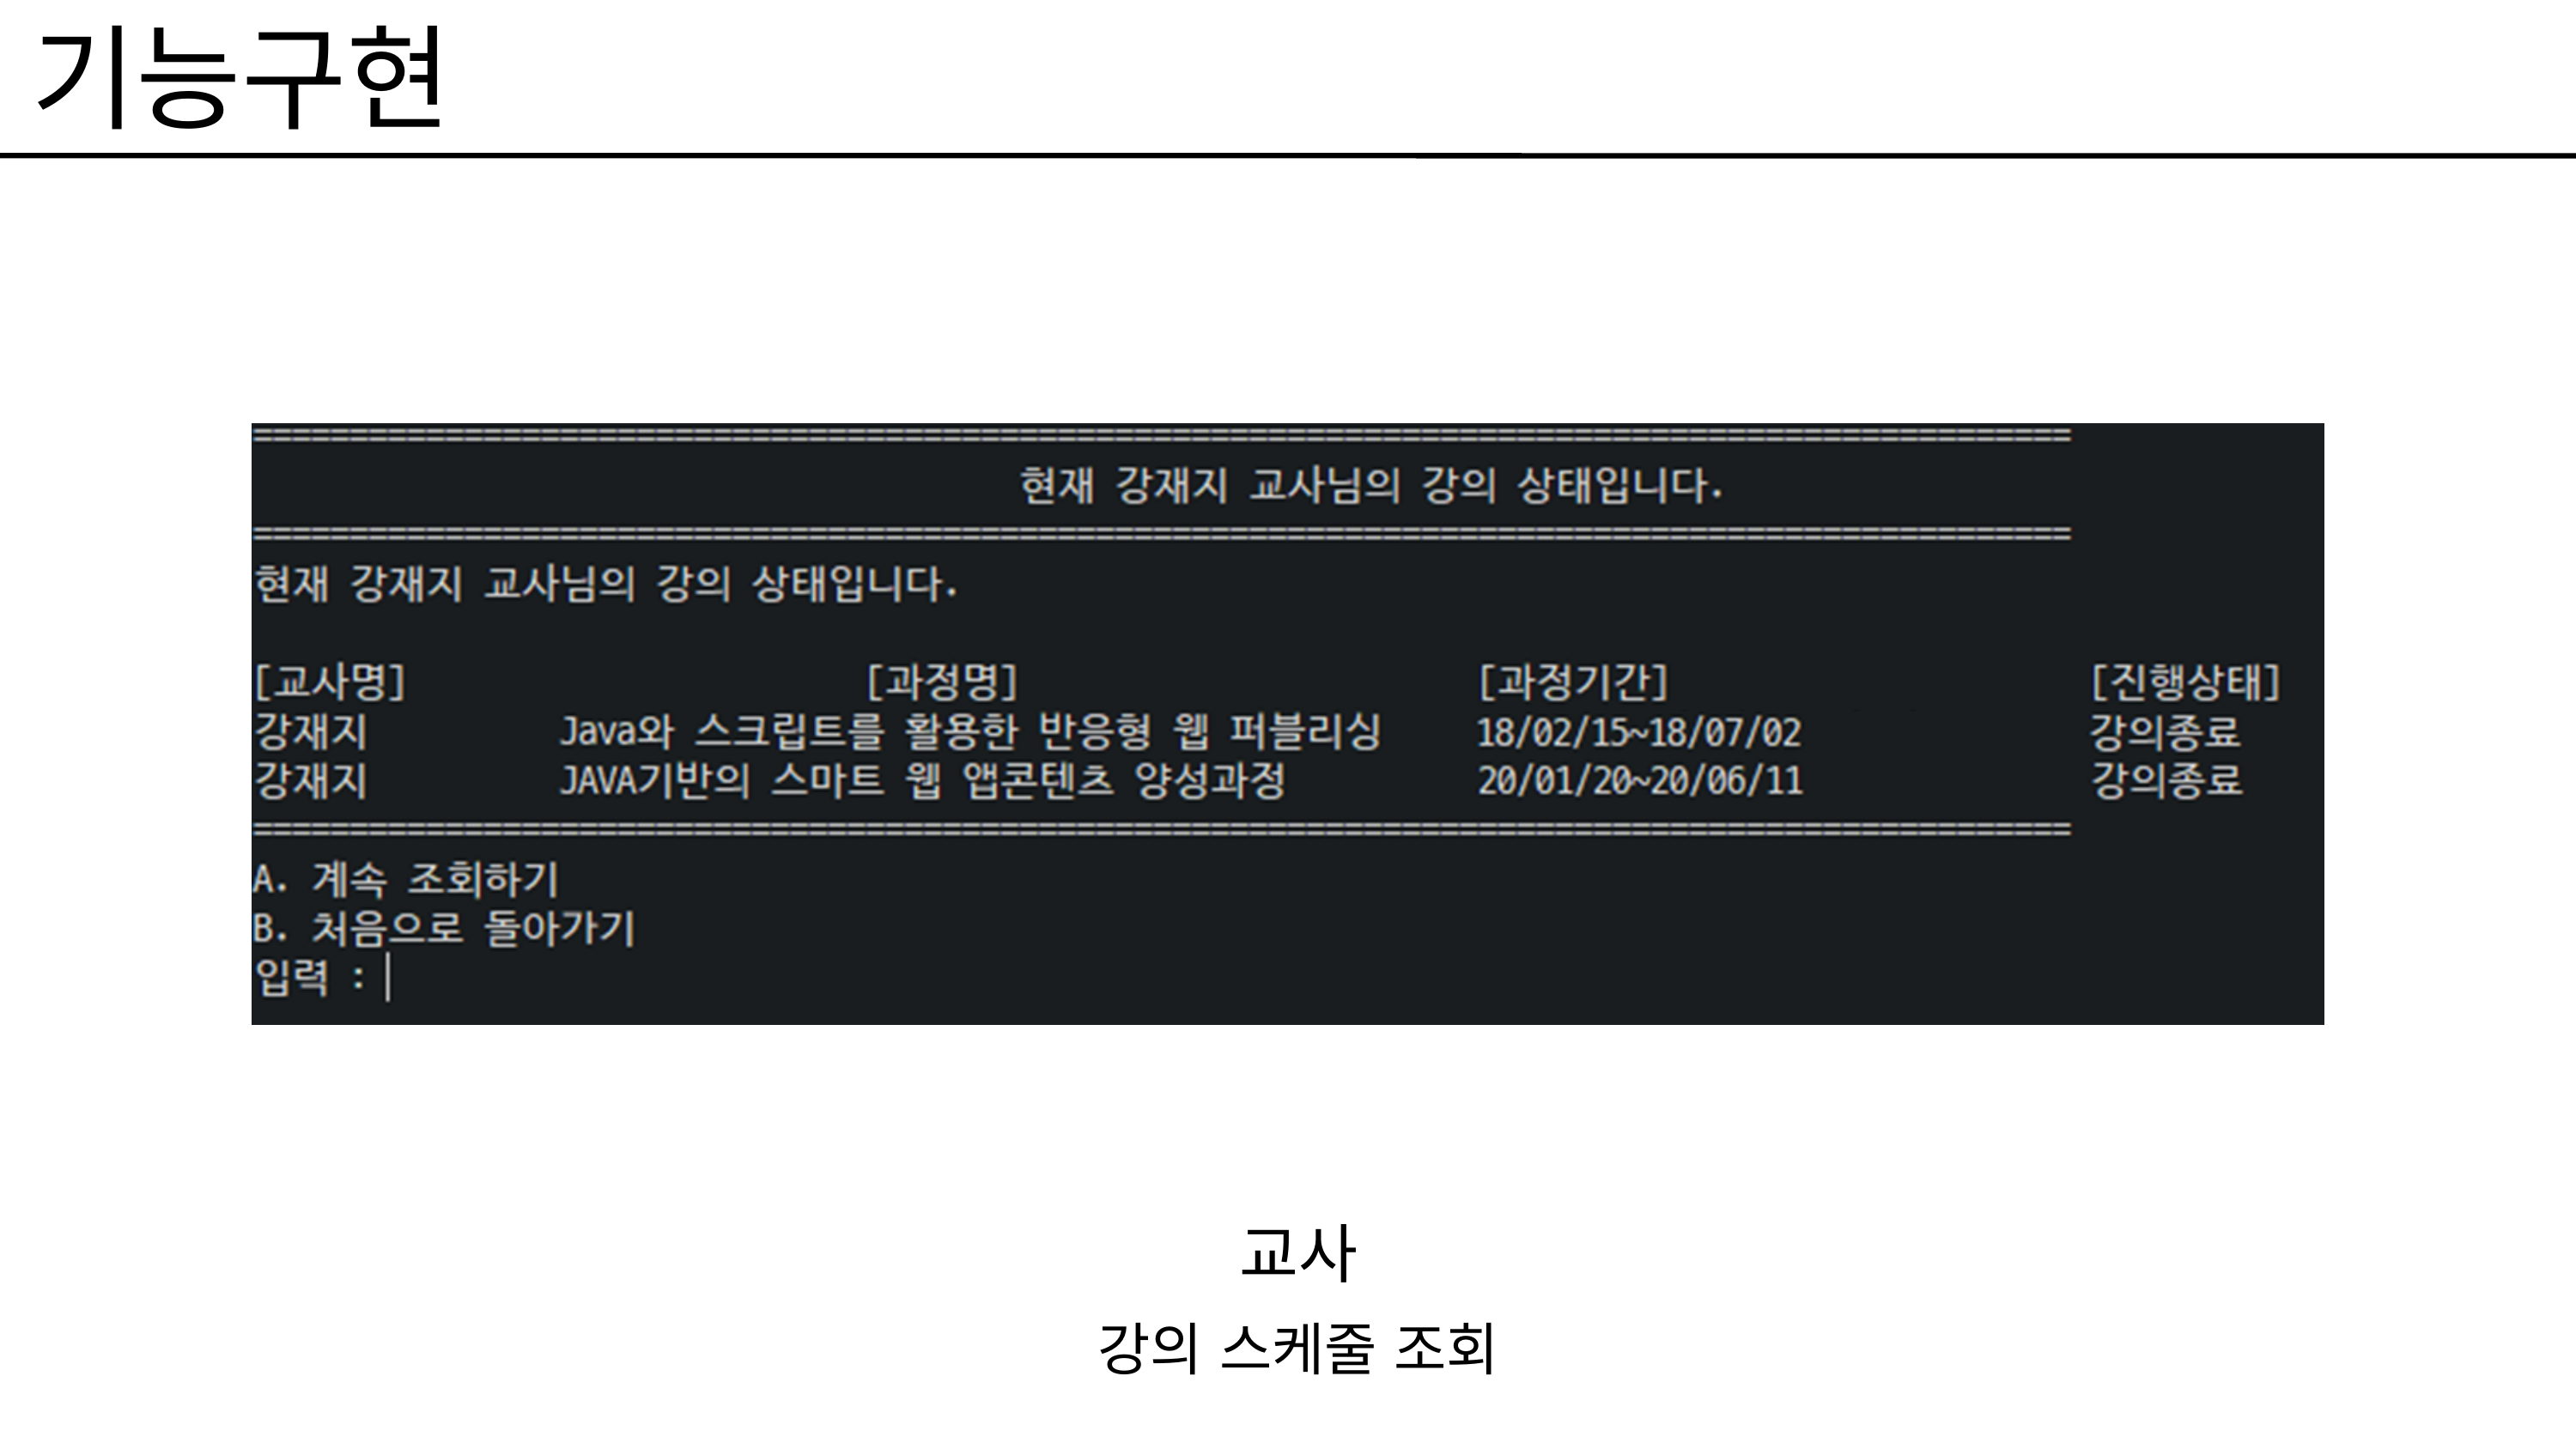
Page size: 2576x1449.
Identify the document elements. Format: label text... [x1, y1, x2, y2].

text_box 기능구현 [0, 0, 483, 150]
text_box 교사 [975, 1207, 1622, 1286]
text_box 강의 스케줄 조회 [858, 1306, 1740, 1401]
picture [251, 423, 2325, 1025]
